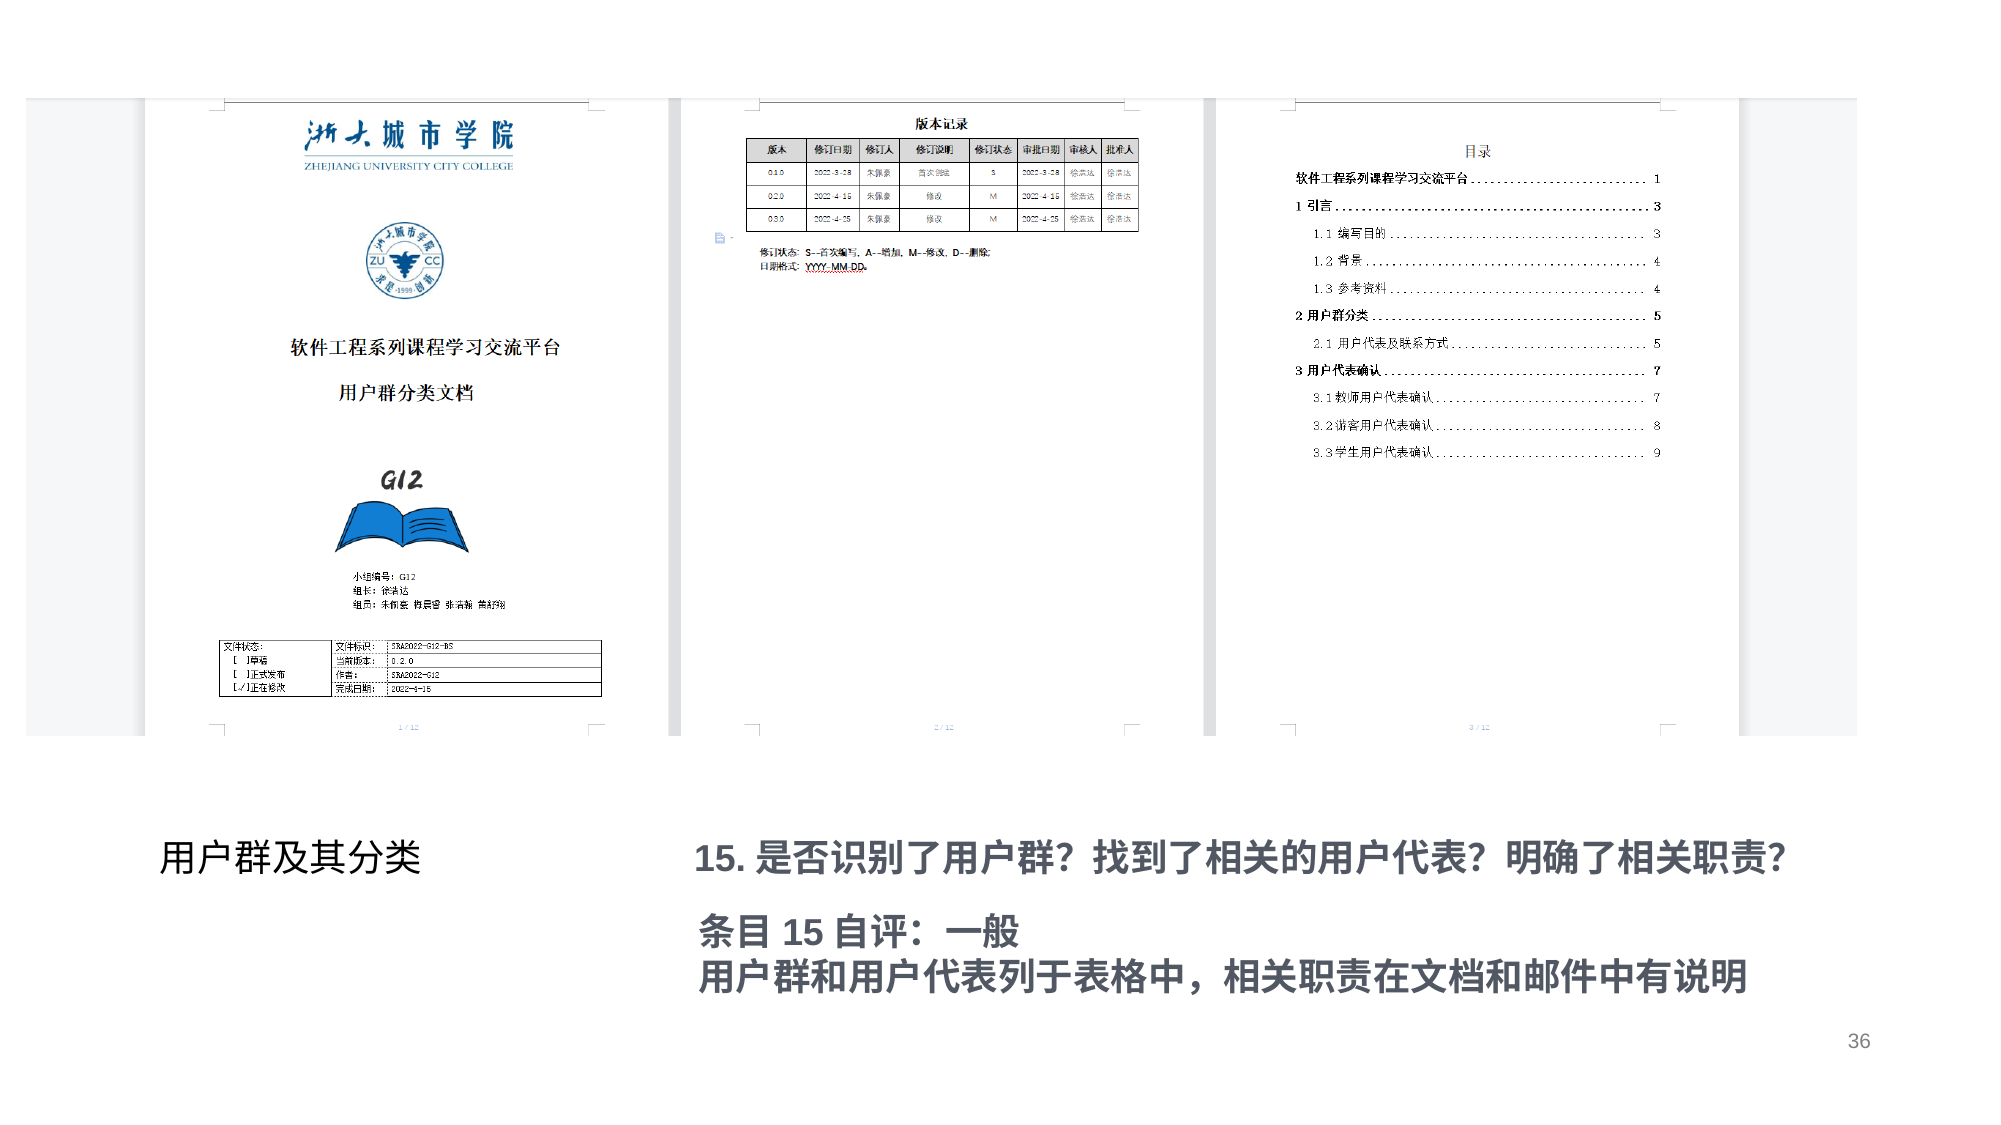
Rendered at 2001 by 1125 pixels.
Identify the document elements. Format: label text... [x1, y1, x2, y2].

slide_number 36 [1412, 1022, 1886, 1057]
text_box 15.是否识别了用户群？找到了相关的用户代表？明确了相关职责？ [679, 826, 1820, 887]
text_box 用户群及其分类 [144, 826, 1145, 931]
picture [26, 98, 1857, 736]
text_box 条目15自评：一般 用户群和用户代表列于表格中，相关职责在文档和邮件中有说明 [683, 900, 1776, 1005]
